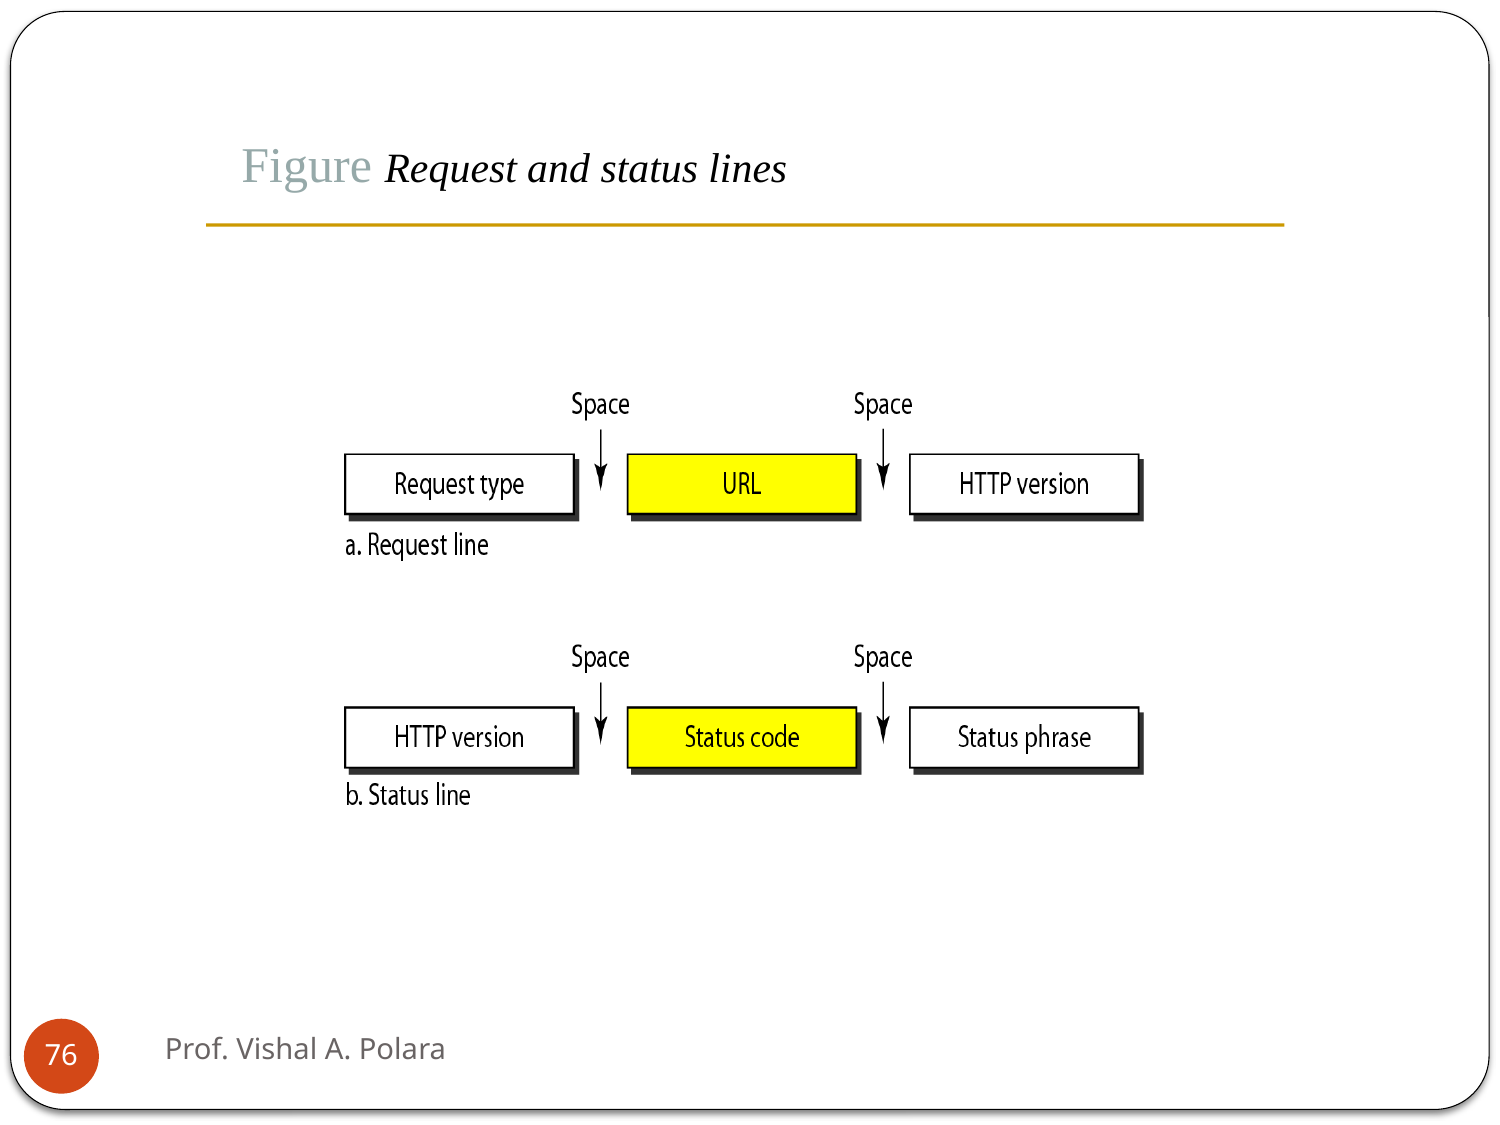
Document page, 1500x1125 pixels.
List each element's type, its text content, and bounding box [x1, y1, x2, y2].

slide_number 76 [23, 1018, 99, 1094]
text_box Figure Request and status lines [226, 124, 803, 200]
picture [343, 387, 1144, 813]
footer Prof. Vishal A. Polara [150, 1012, 800, 1088]
